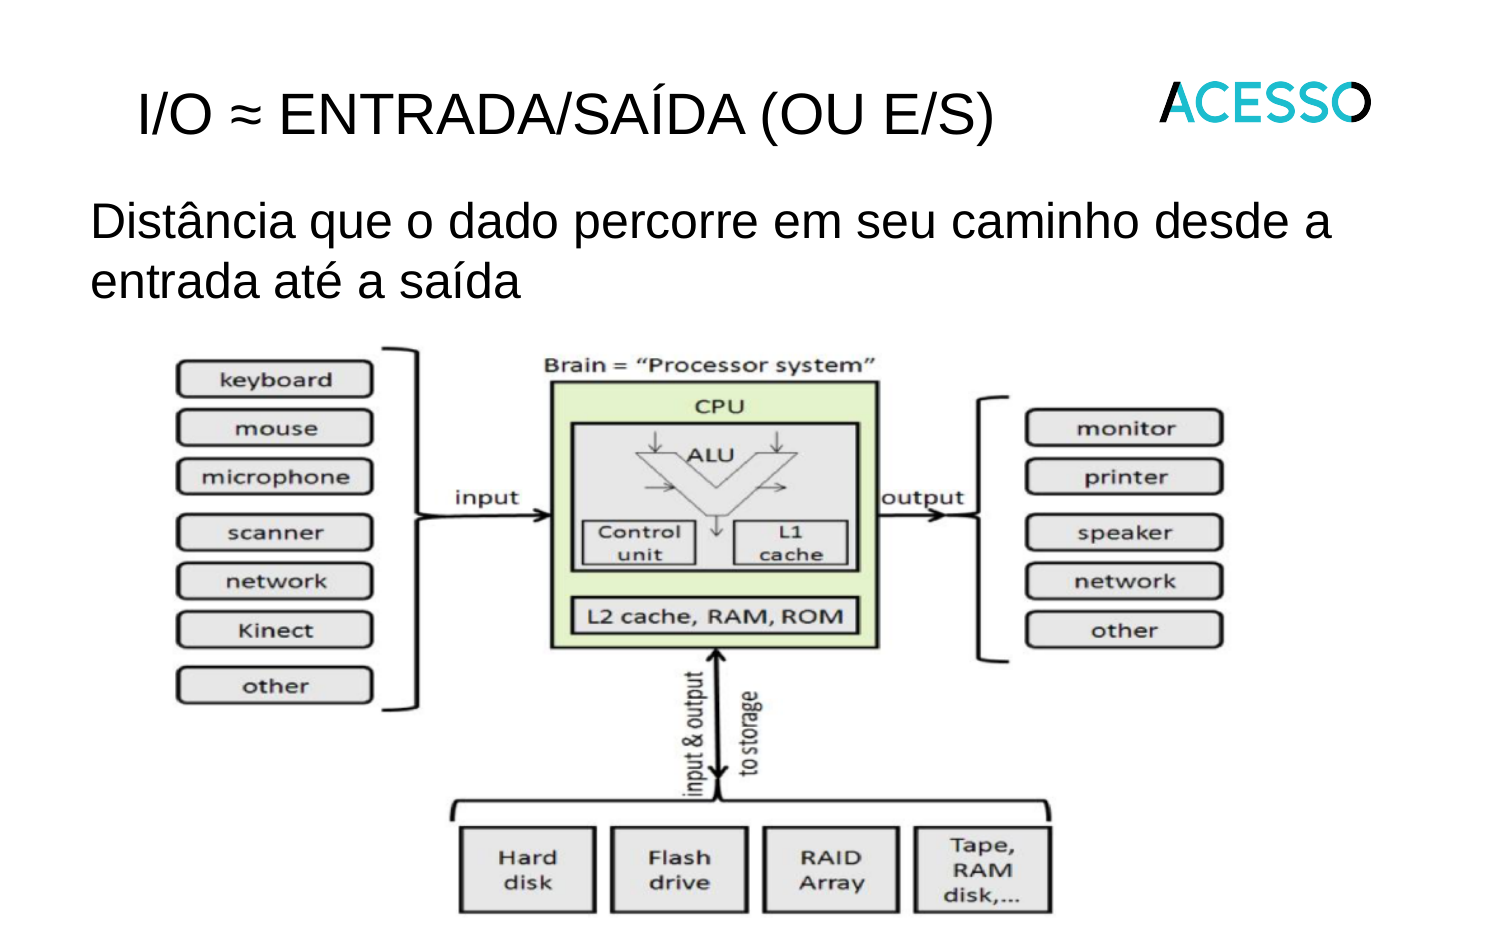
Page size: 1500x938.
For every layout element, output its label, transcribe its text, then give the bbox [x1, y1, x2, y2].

title I/O ≈ Entrada/Saída (ou E/S) [121, 76, 1179, 147]
text_box Distância que o dado percorre em seu caminho desde a entrada até a saída [75, 180, 1407, 316]
picture [1179, 81, 1371, 123]
picture [156, 343, 1239, 921]
